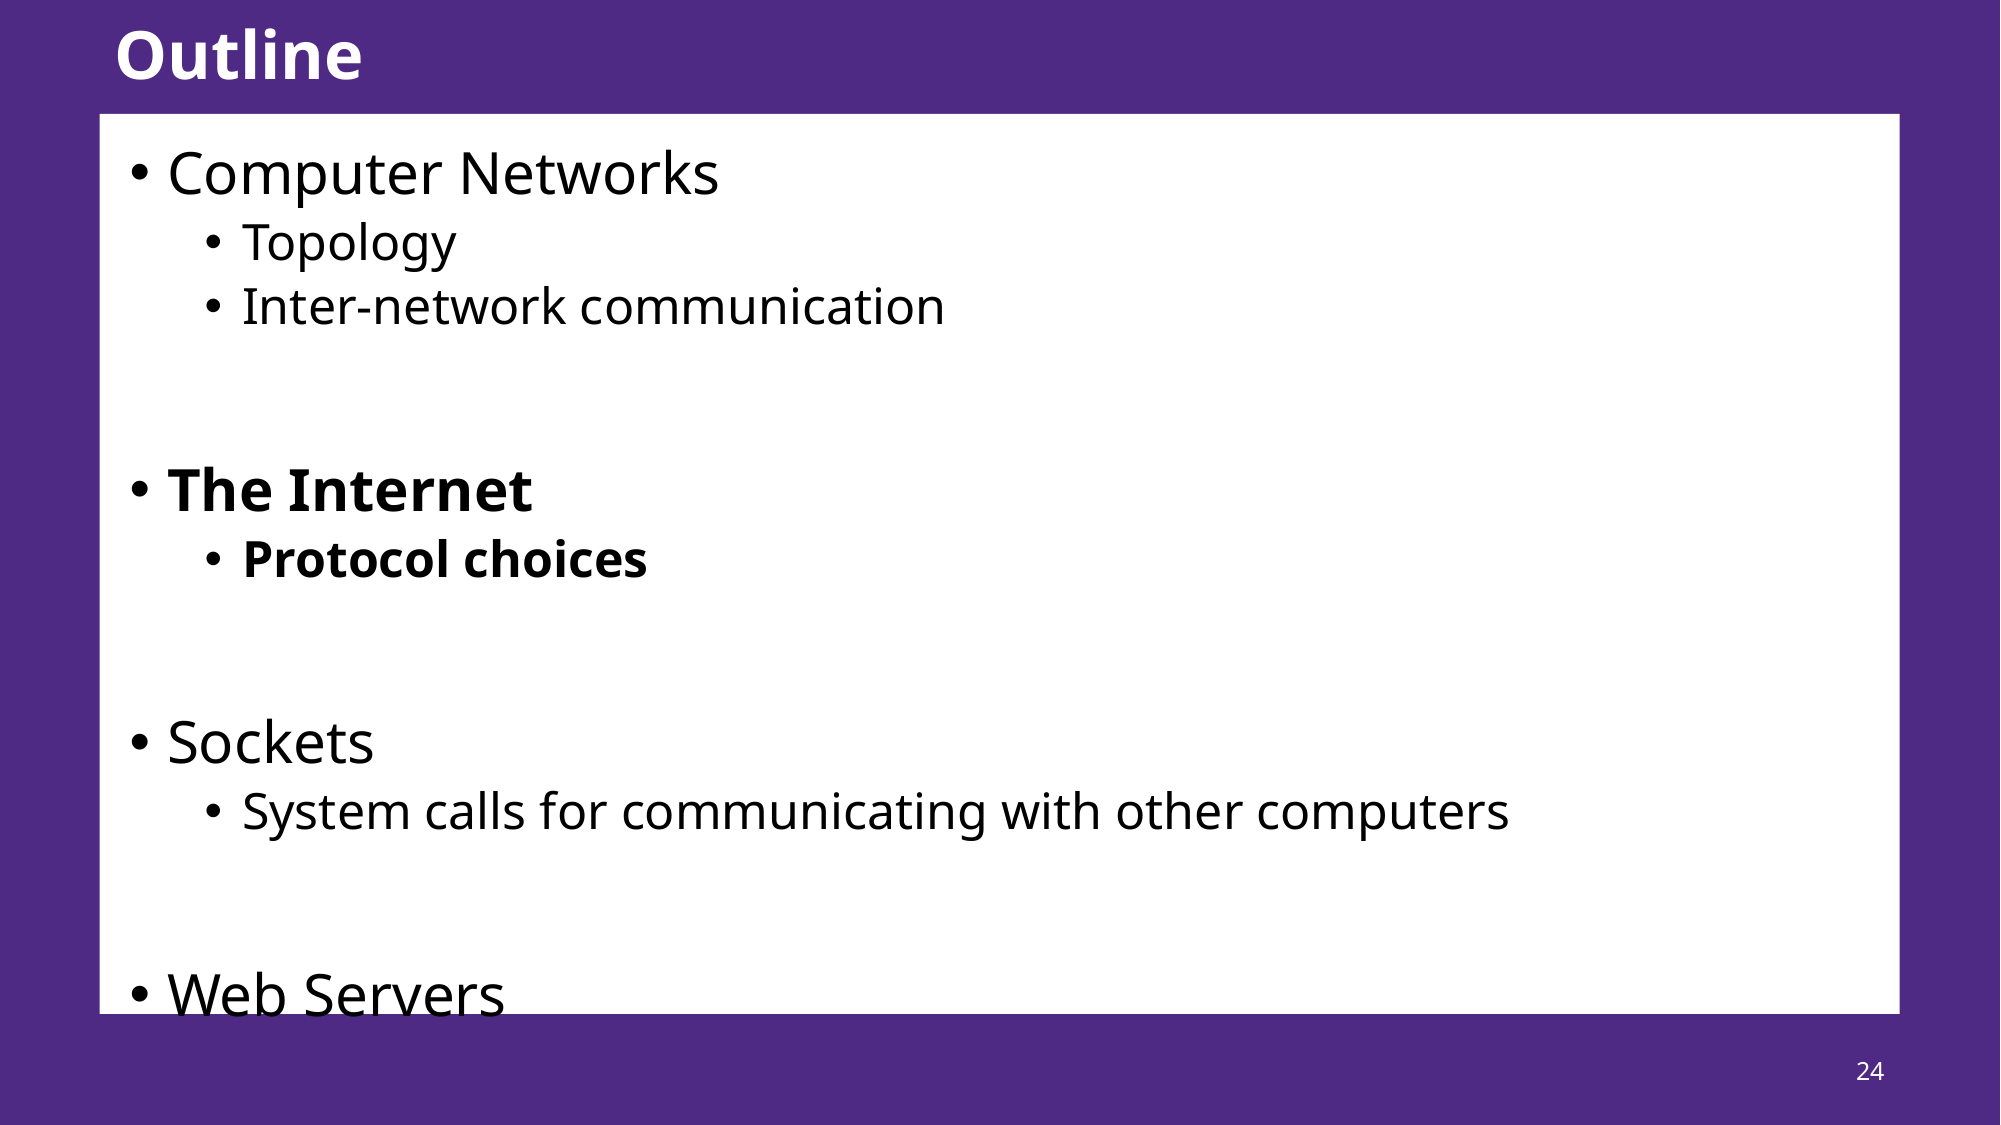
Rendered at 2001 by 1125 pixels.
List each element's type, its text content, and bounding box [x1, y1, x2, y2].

slide_number 24 [1749, 1042, 1900, 1103]
list Computer Networks Topology Inter-network communication The Internet Protocol choices Sockets System calls for communicating with other computers Web Servers [99, 114, 1900, 1014]
title Outline [99, 1, 1900, 114]
